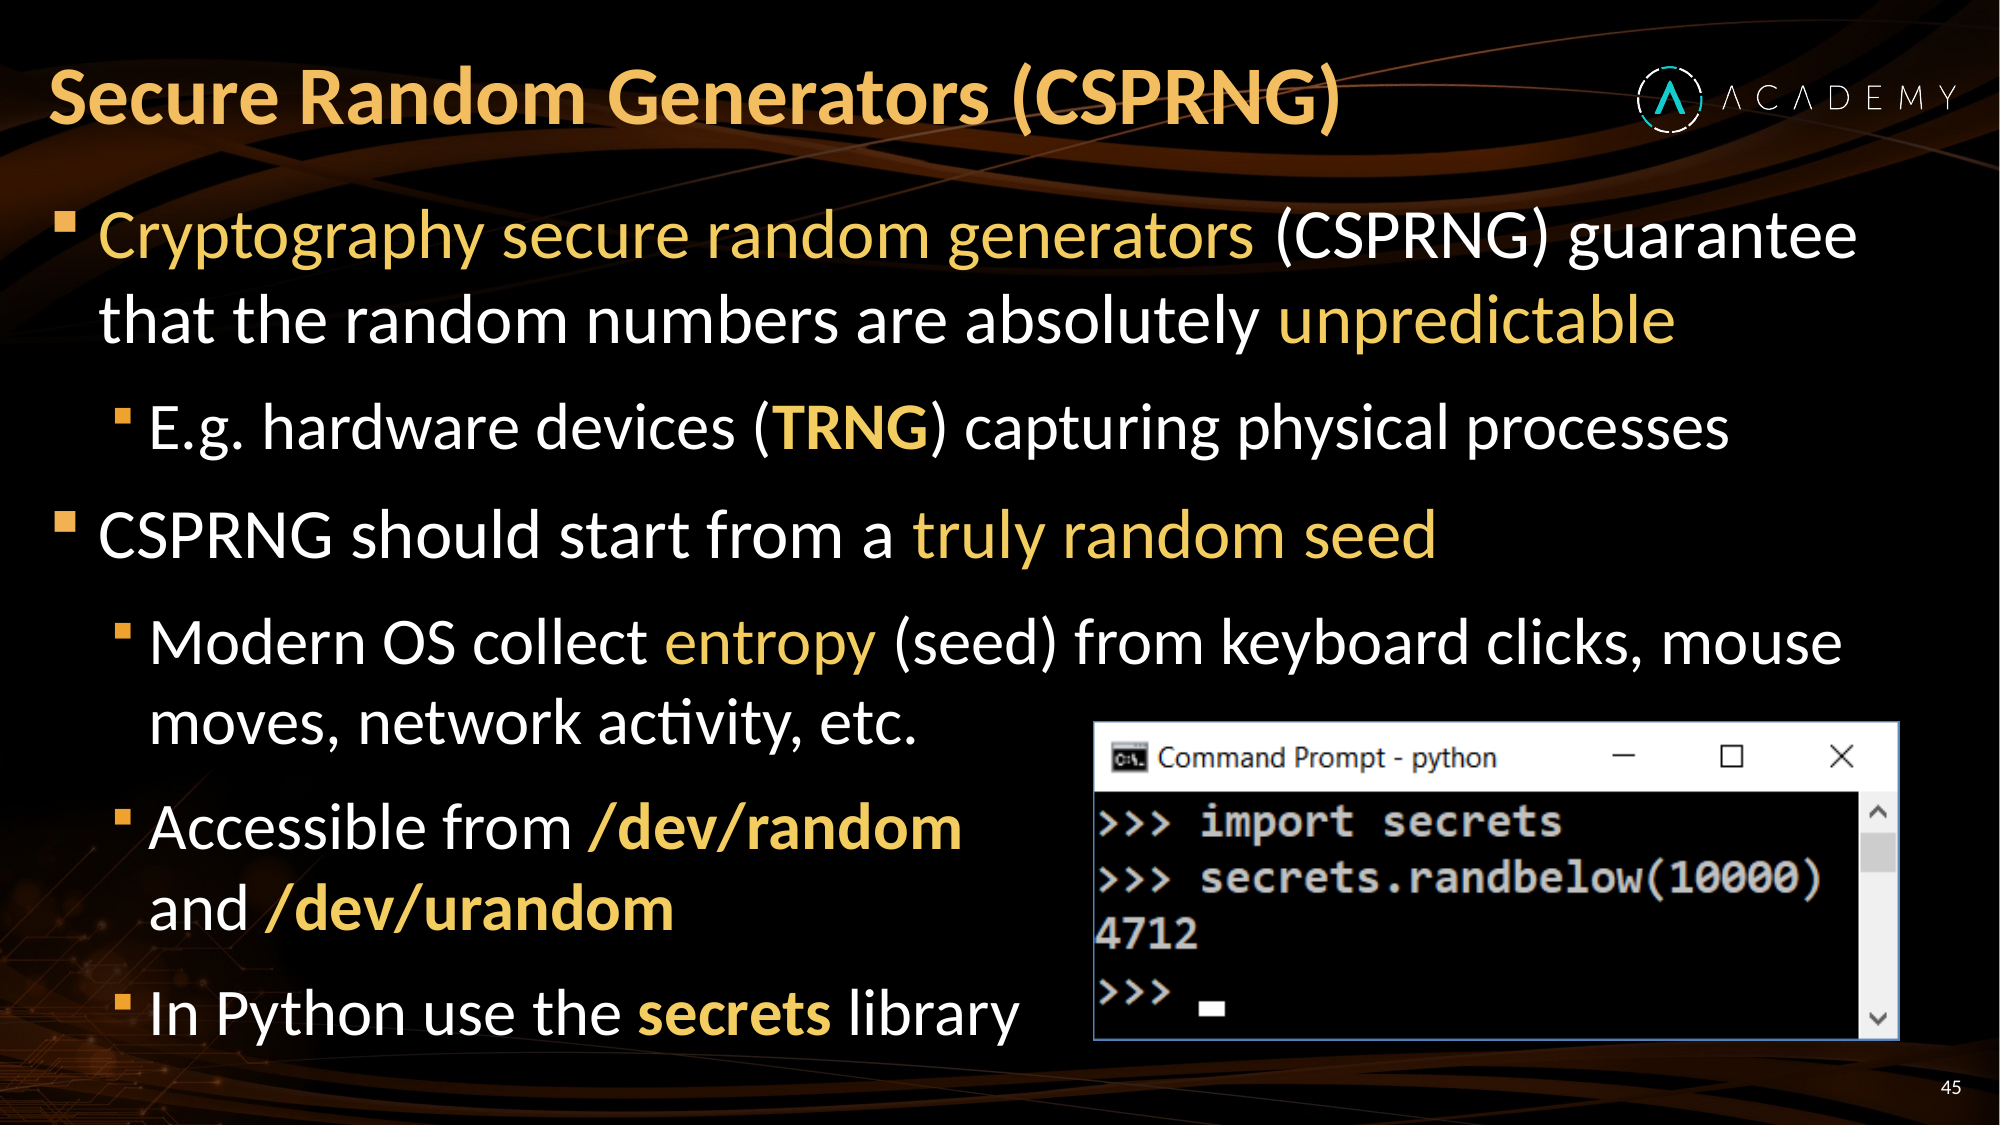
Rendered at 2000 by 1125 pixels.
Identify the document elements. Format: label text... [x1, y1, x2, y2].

picture [0, 0, 2000, 1125]
slide_number 45 [1897, 1097, 1968, 1103]
title Secure Random Generators (CSPRNG) [30, 6, 1602, 189]
list Cryptography secure random generators (CSPRNG) guarantee that the random numbers are absolutely unpredictable E.g. hardware devices (TRNG) capturing physical processes CSPRNG should start from a truly random seed Modern OS collect entropy (seed) from keyboard clicks, mouse moves, network activity, etc. Accessible from /dev/random and /dev/urandom In Python use the secrets library [30, 182, 1968, 1097]
